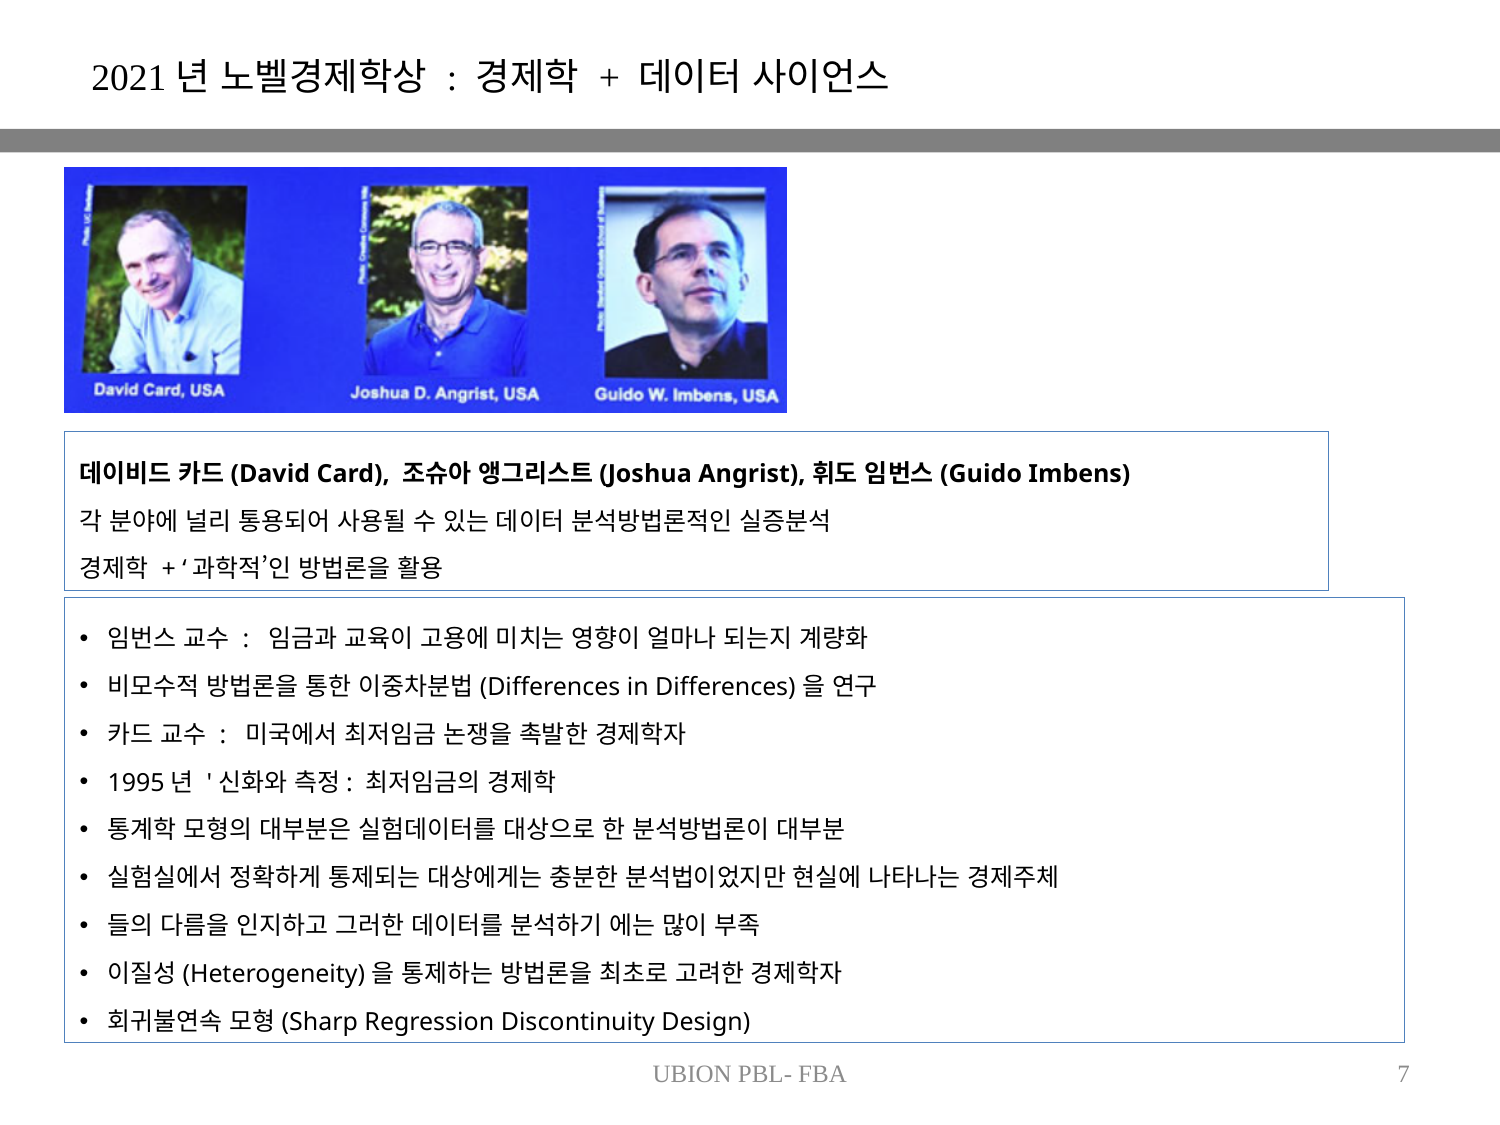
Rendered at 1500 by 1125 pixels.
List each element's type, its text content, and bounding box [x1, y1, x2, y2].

text_box [0, 128, 1500, 153]
text_box 2021년 노벨경제학상 : 경제학 + 데이터 사이언스 [76, 45, 1105, 105]
slide_number 7 [1074, 1042, 1425, 1103]
picture [64, 167, 787, 413]
footer UBION PBL- FBA [512, 1043, 988, 1103]
text_box [22, 46, 1195, 129]
text_box 데이비드 카드(David Card), 조슈아 앵그리스트(Joshua Angrist),휘도 임번스(Guido Imbens) 각 분야에 널리 통용되어 사용될 수 있는 데이터 분석방법론적인 실증분석 경제학 + ‘과학적’인 방법론을 활용 [64, 431, 1329, 591]
text_box 임번스 교수 : 임금과 교육이 고용에 미치는 영향이 얼마나 되는지 계량화 비모수적 방법론을 통한 이중차분법(Differences in Differences)을 연구 카드 교수 : 미국에서 최저임금 논쟁을 촉발한 경제학자 1995년 '신화와 측정: 최저임금의 경제학 통계학 모형의 대부분은 실험데이터를 대상으로 한 분석방법론이 대부분 실험실에서 정확하게 통제되는 대상에게는 충분한 분석법이었지만 현실에 나타나는 경제주체 들의 다름을 인지하고 그러한 데이터를 분석하기 에는 많이 부족 이질성(Heterogeneity)을 통제하는 방법론을 최초로 고려한 경제학자 회귀불연속 모형(Sharp Regression Discontinuity Design) [64, 597, 1405, 1043]
